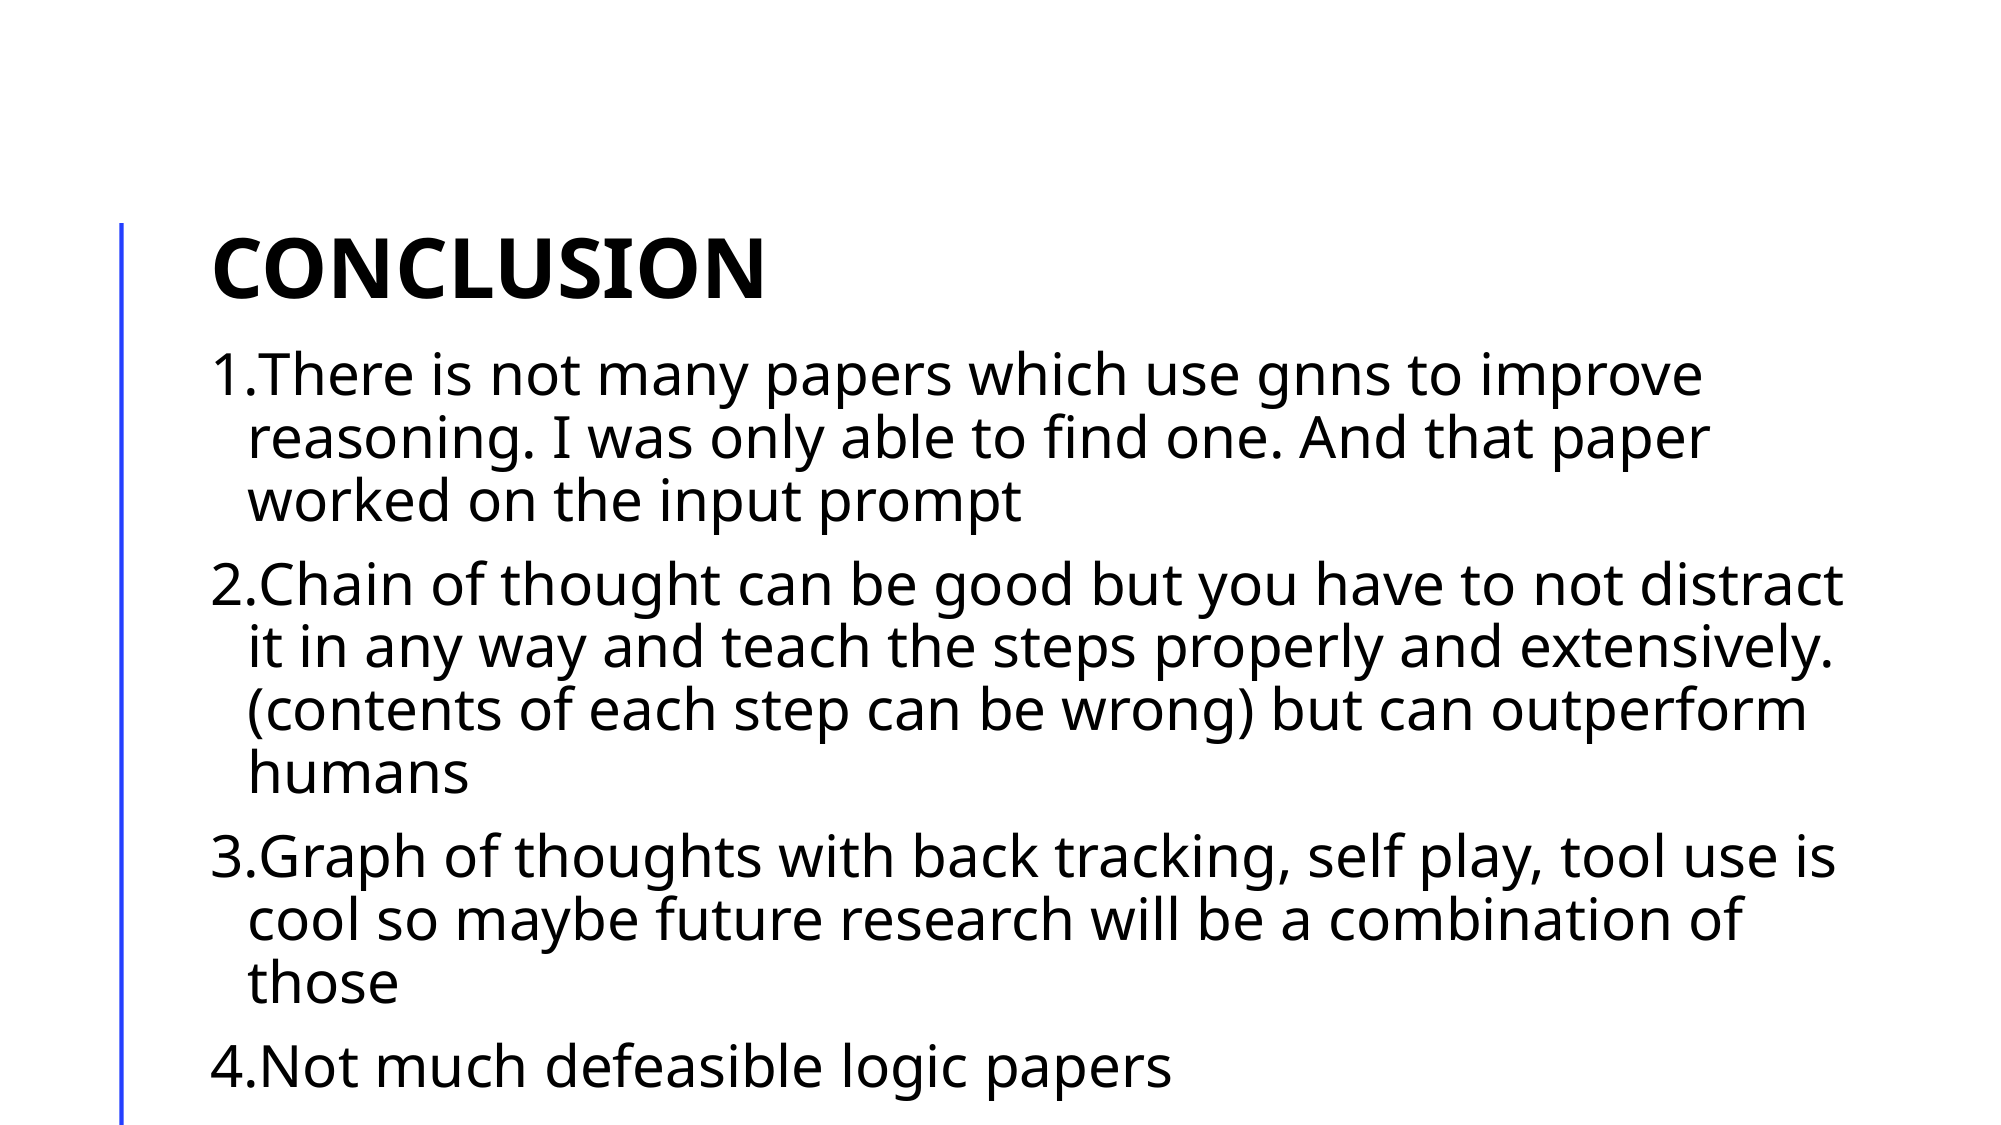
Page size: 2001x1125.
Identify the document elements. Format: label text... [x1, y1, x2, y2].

title Conclusion [210, 104, 1865, 315]
list There is not many papers which use gnns to improve reasoning. I was only able to find one. And that paper worked on the input prompt Chain of thought can be good but you have to not distract it in any way and teach the steps properly and extensively.(contents of each step can be wrong) but can outperform humans Graph of thoughts with back tracking, self play, tool use is cool so maybe future research will be a combination of those Not much defeasible logic papers [210, 345, 1865, 1020]
